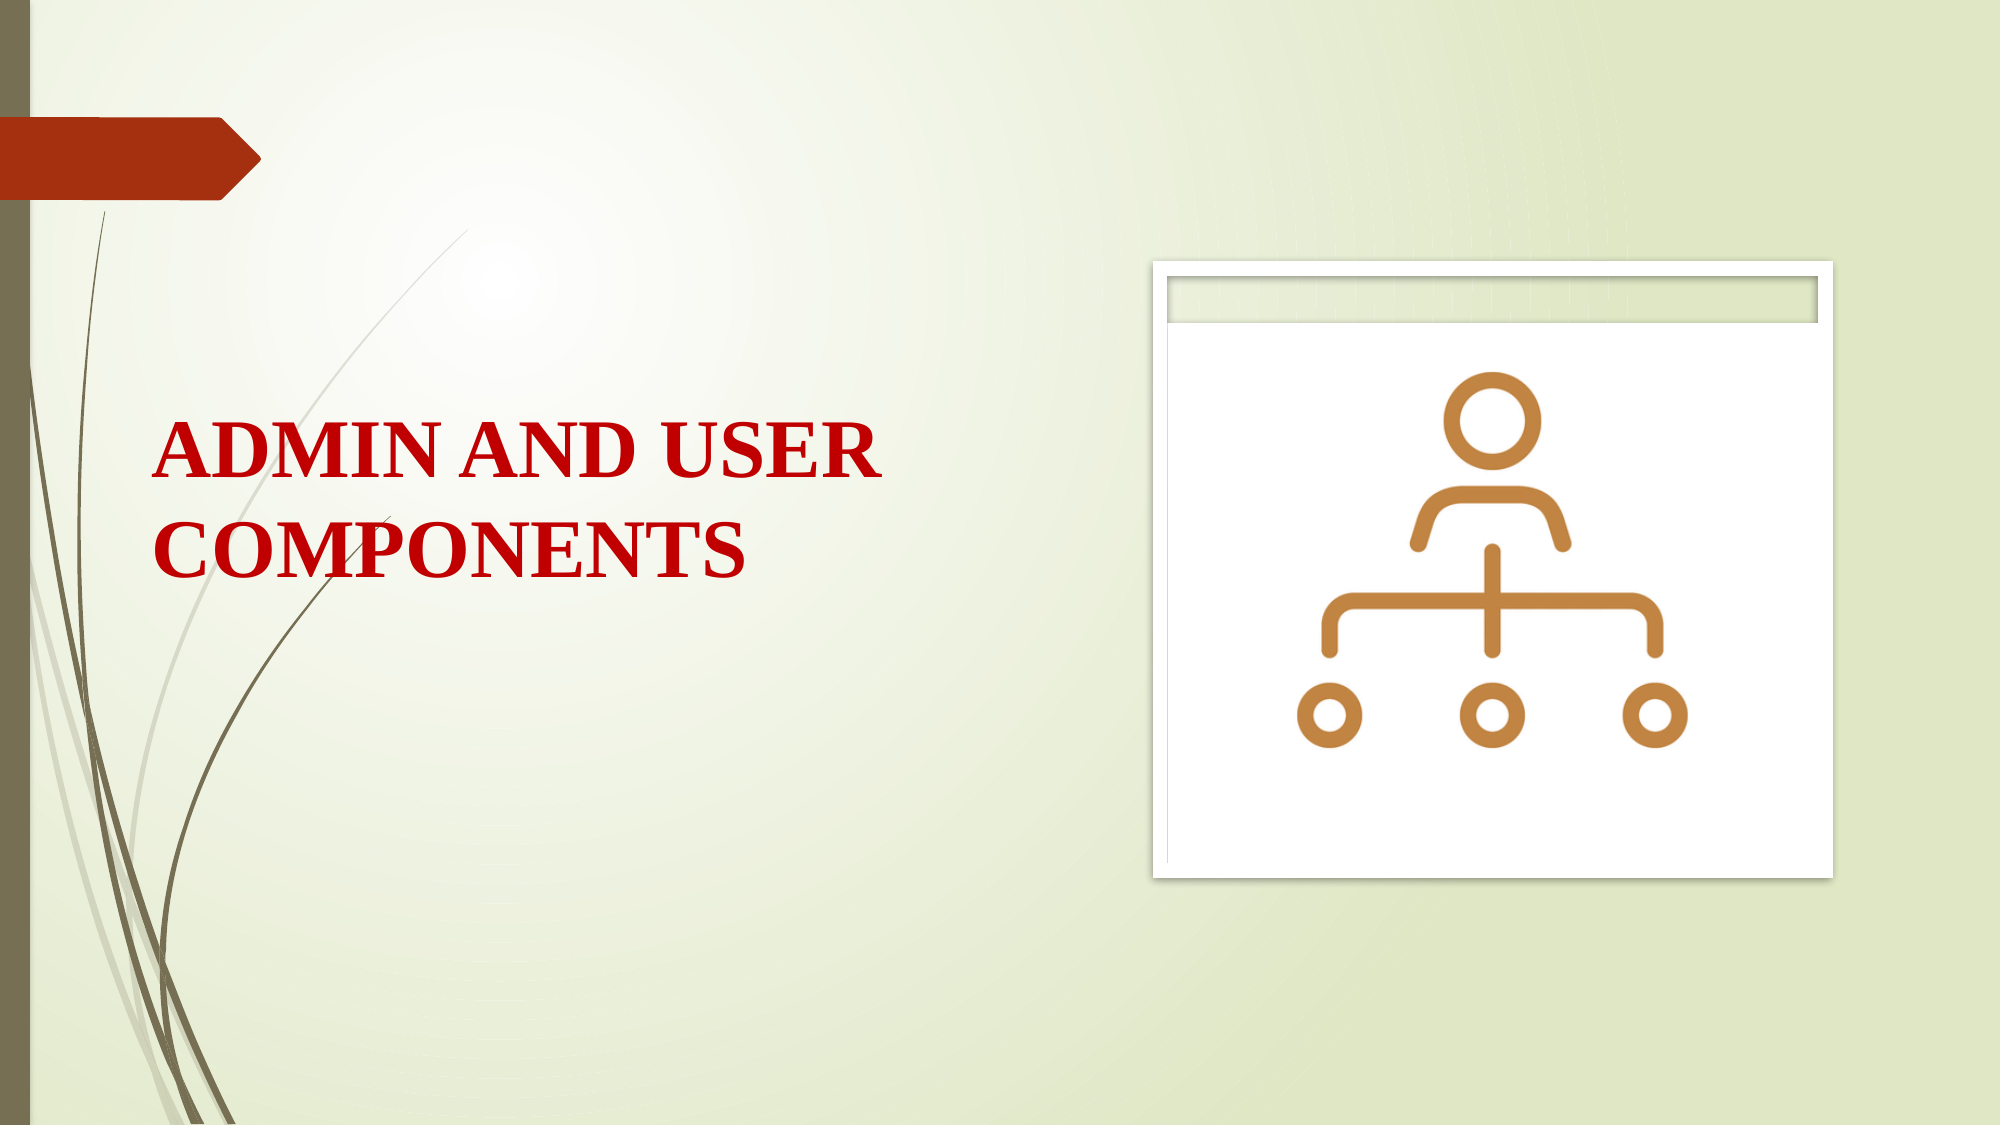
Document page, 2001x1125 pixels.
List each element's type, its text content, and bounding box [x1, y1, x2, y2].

text_box ADMIN AND USER COMPONENTS [136, 386, 943, 602]
picture [1167, 275, 1819, 864]
